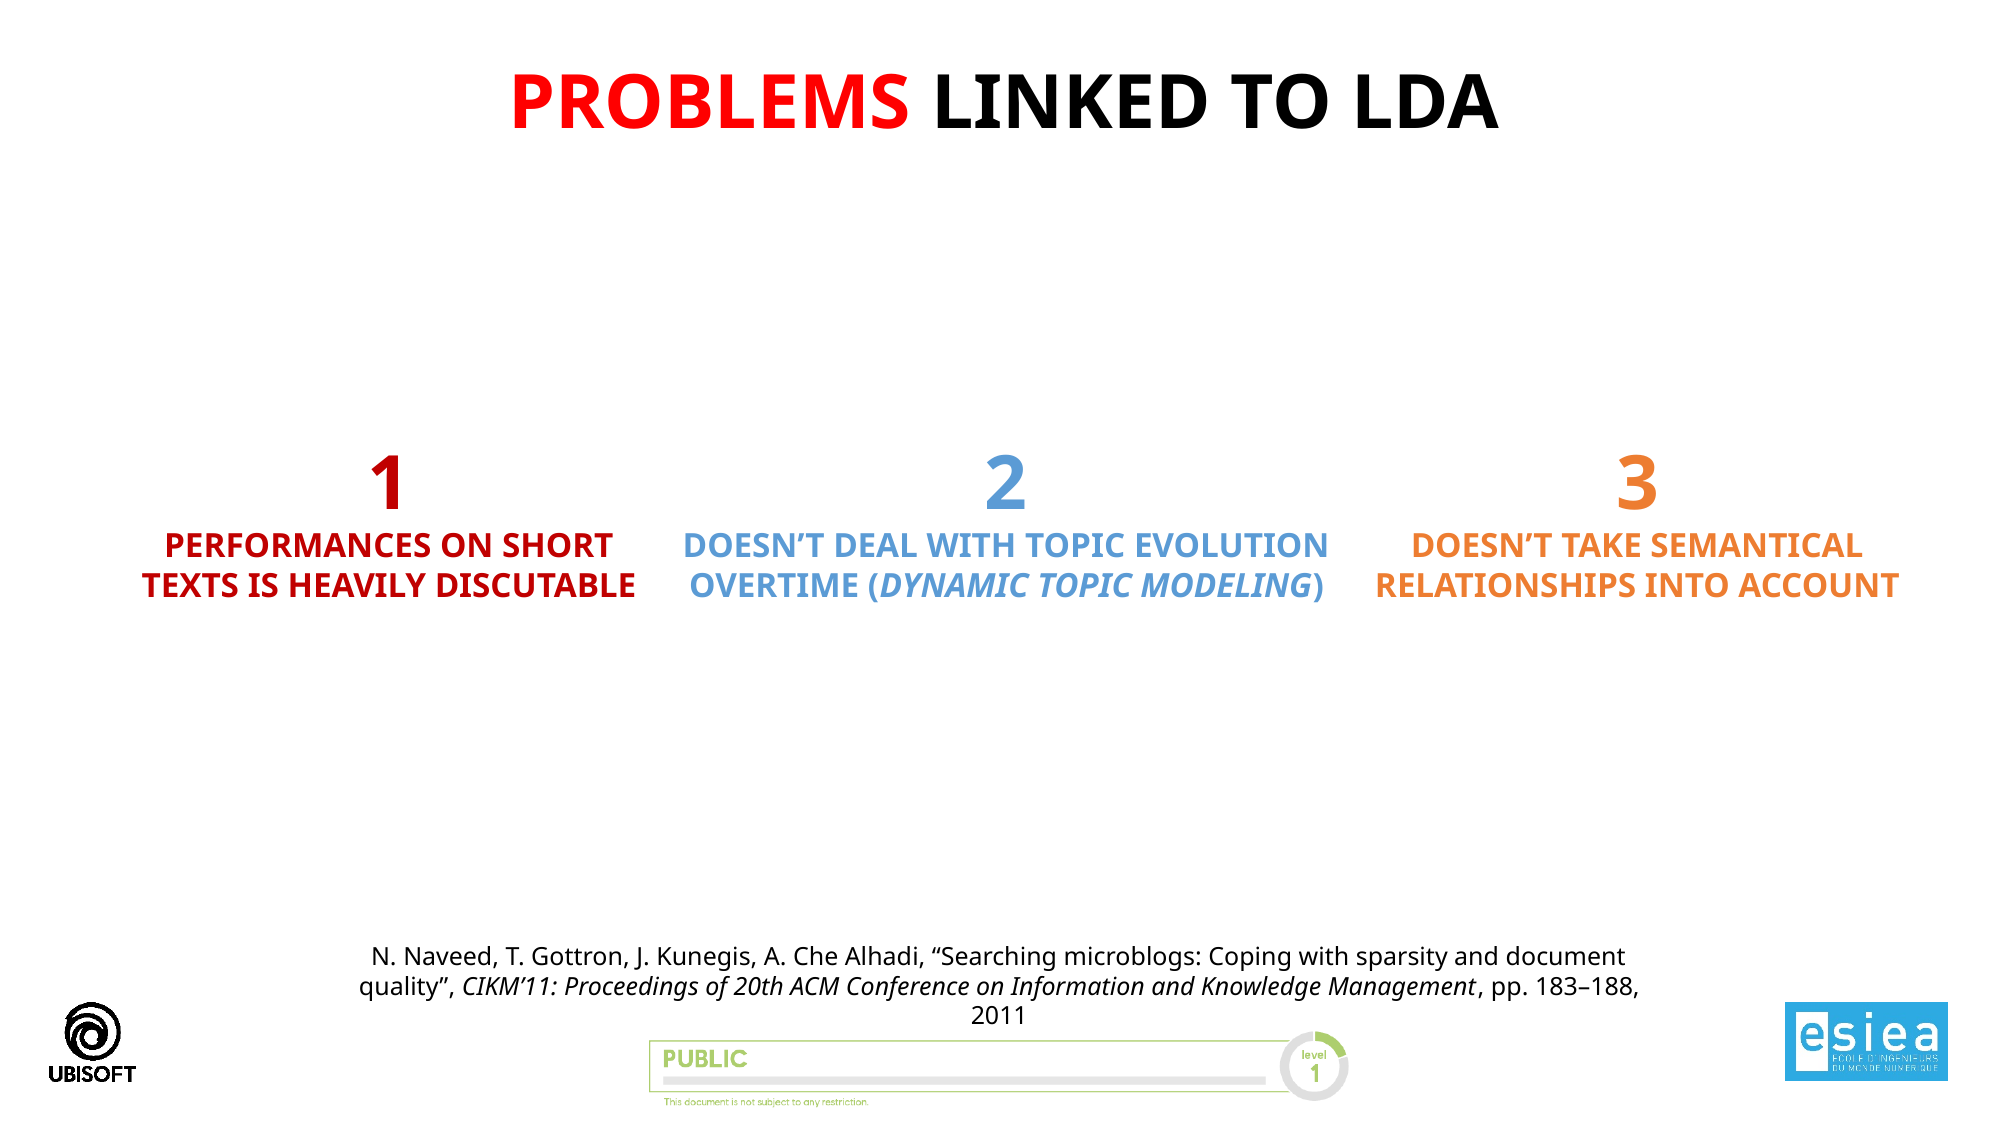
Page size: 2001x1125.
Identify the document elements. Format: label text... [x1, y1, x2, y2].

text_box N. Naveed, T. Gottron, J. Kunegis, A. Che Alhadi, “Searching microblogs: Coping with sparsity and document quality”, CIKM’11: Proceedings of 20th ACM Conference on Information and Knowledge Management, pp. 183–188, 2011 [312, 932, 1686, 1038]
picture [1784, 1002, 1948, 1081]
text_box 1 PERFORMANCES ON SHORT TEXTS IS HEAVILY DISCUTABLE [117, 427, 659, 612]
text_box 2 DOESN’T DEAL WITH TOPIC EVOLUTION OVERTIME (DYNAMIC TOPIC MODELING) [659, 427, 1352, 612]
picture [610, 1015, 1389, 1121]
picture [49, 1002, 136, 1082]
text_box 3 DOESN’T TAKE SEMANTICAL RELATIONSHIPS INTO ACCOUNT [1352, 427, 1923, 612]
text_box PROBLEMS LINKED TO LDA [493, 46, 1515, 151]
